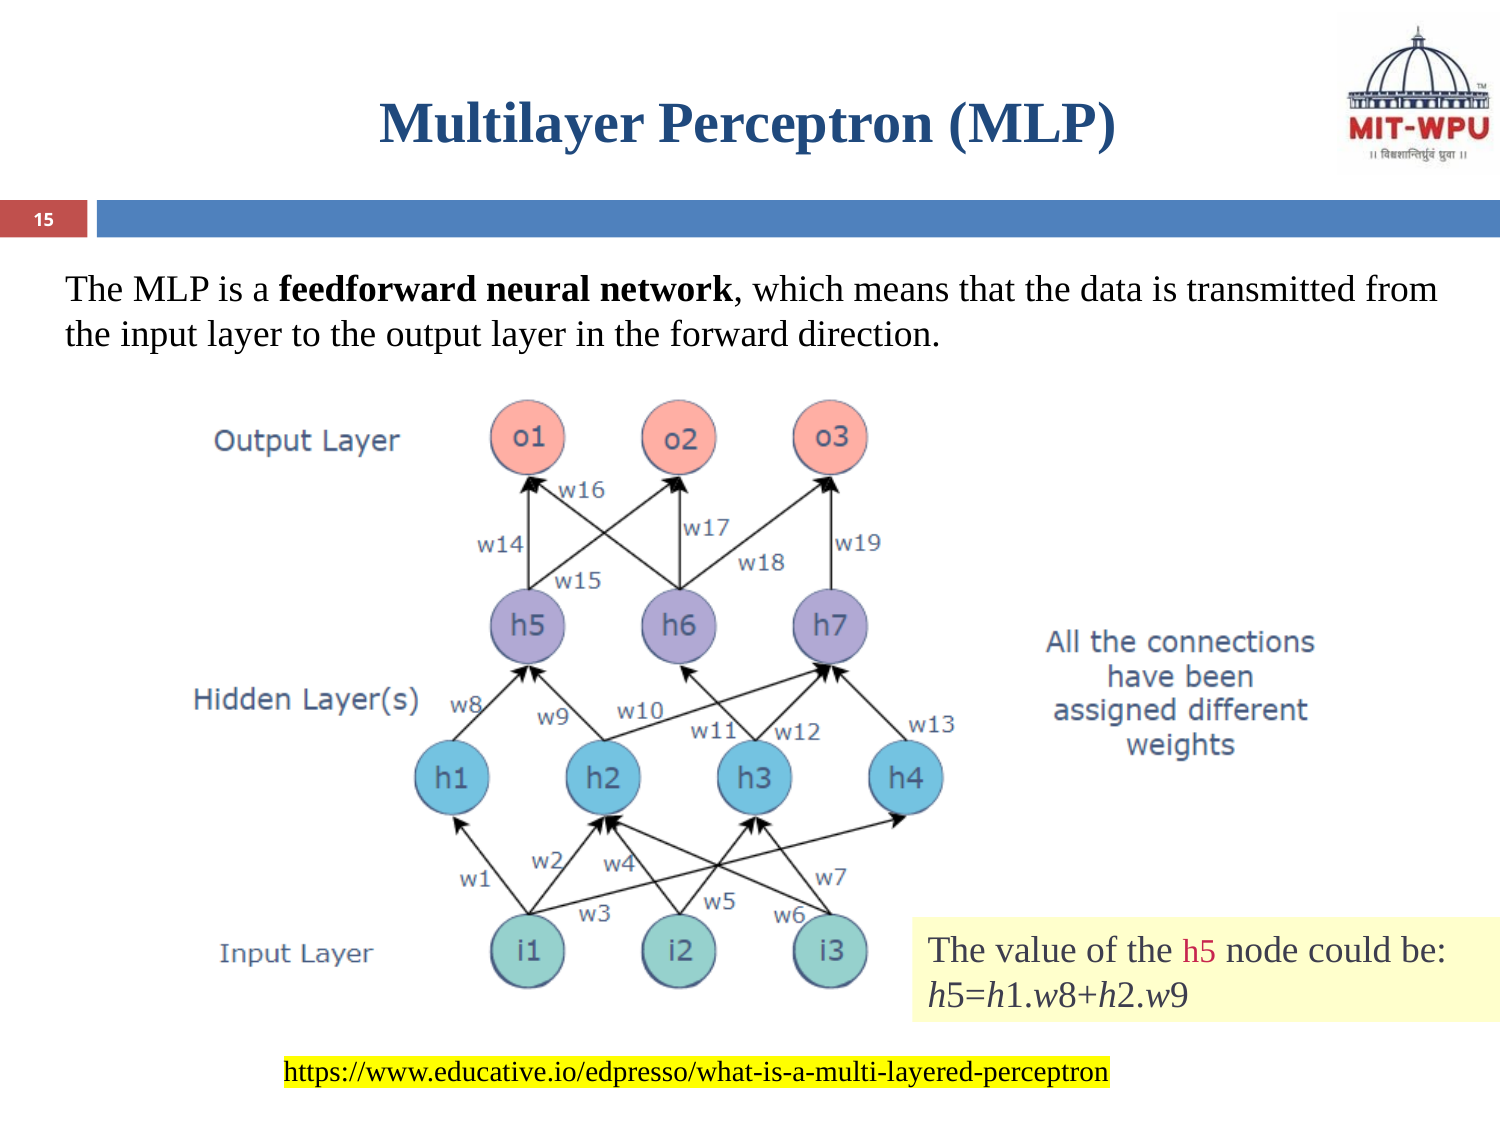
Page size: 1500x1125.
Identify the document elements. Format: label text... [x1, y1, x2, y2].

picture [1337, 12, 1500, 175]
picture [182, 362, 1368, 1024]
title Multilayer Perceptron (MLP) [79, 37, 1417, 200]
text_box The value of the h5 node could be: h5=h1.w8+h2.w9 [1372, 917, 1500, 1022]
slide_number 15 [0, 200, 88, 241]
text_box https://www.educative.io/edpresso/what-is-a-multi-layered-perceptron [268, 1045, 1332, 1096]
text_box The MLP is a feedforward neural network, which means that the data is transmitted from the input layer to the output layer in the forward direction. [50, 256, 1500, 362]
